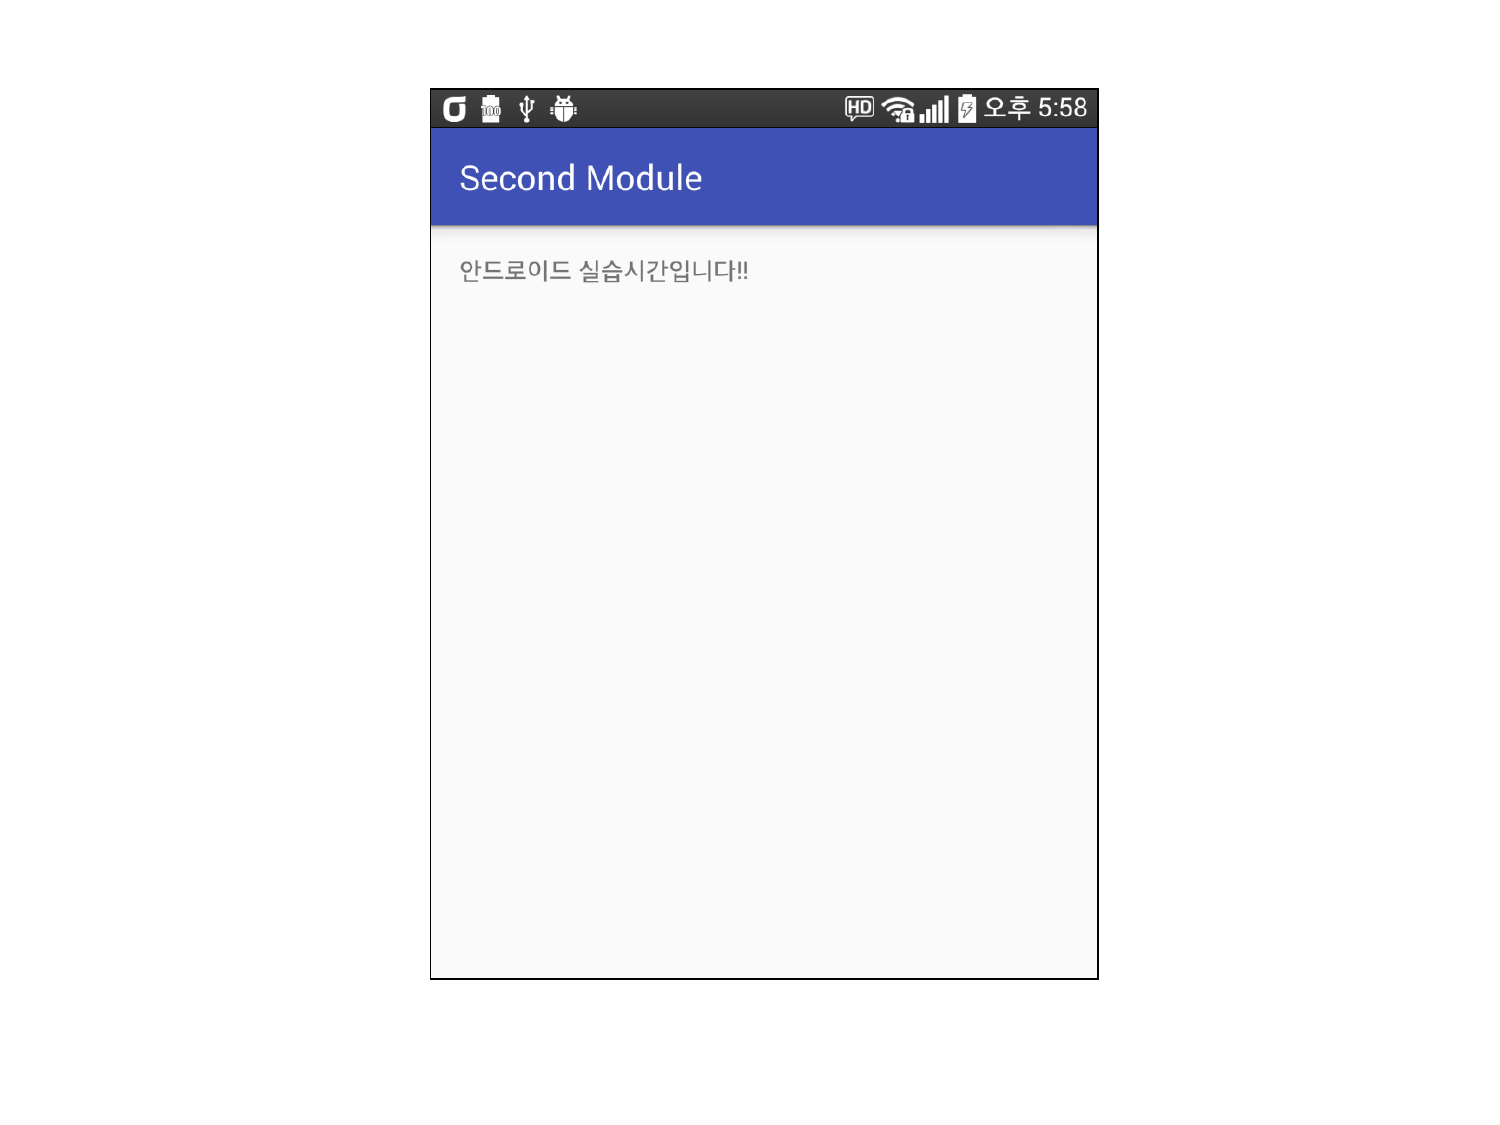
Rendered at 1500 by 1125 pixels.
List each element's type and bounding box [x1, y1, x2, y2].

picture [430, 89, 1098, 979]
